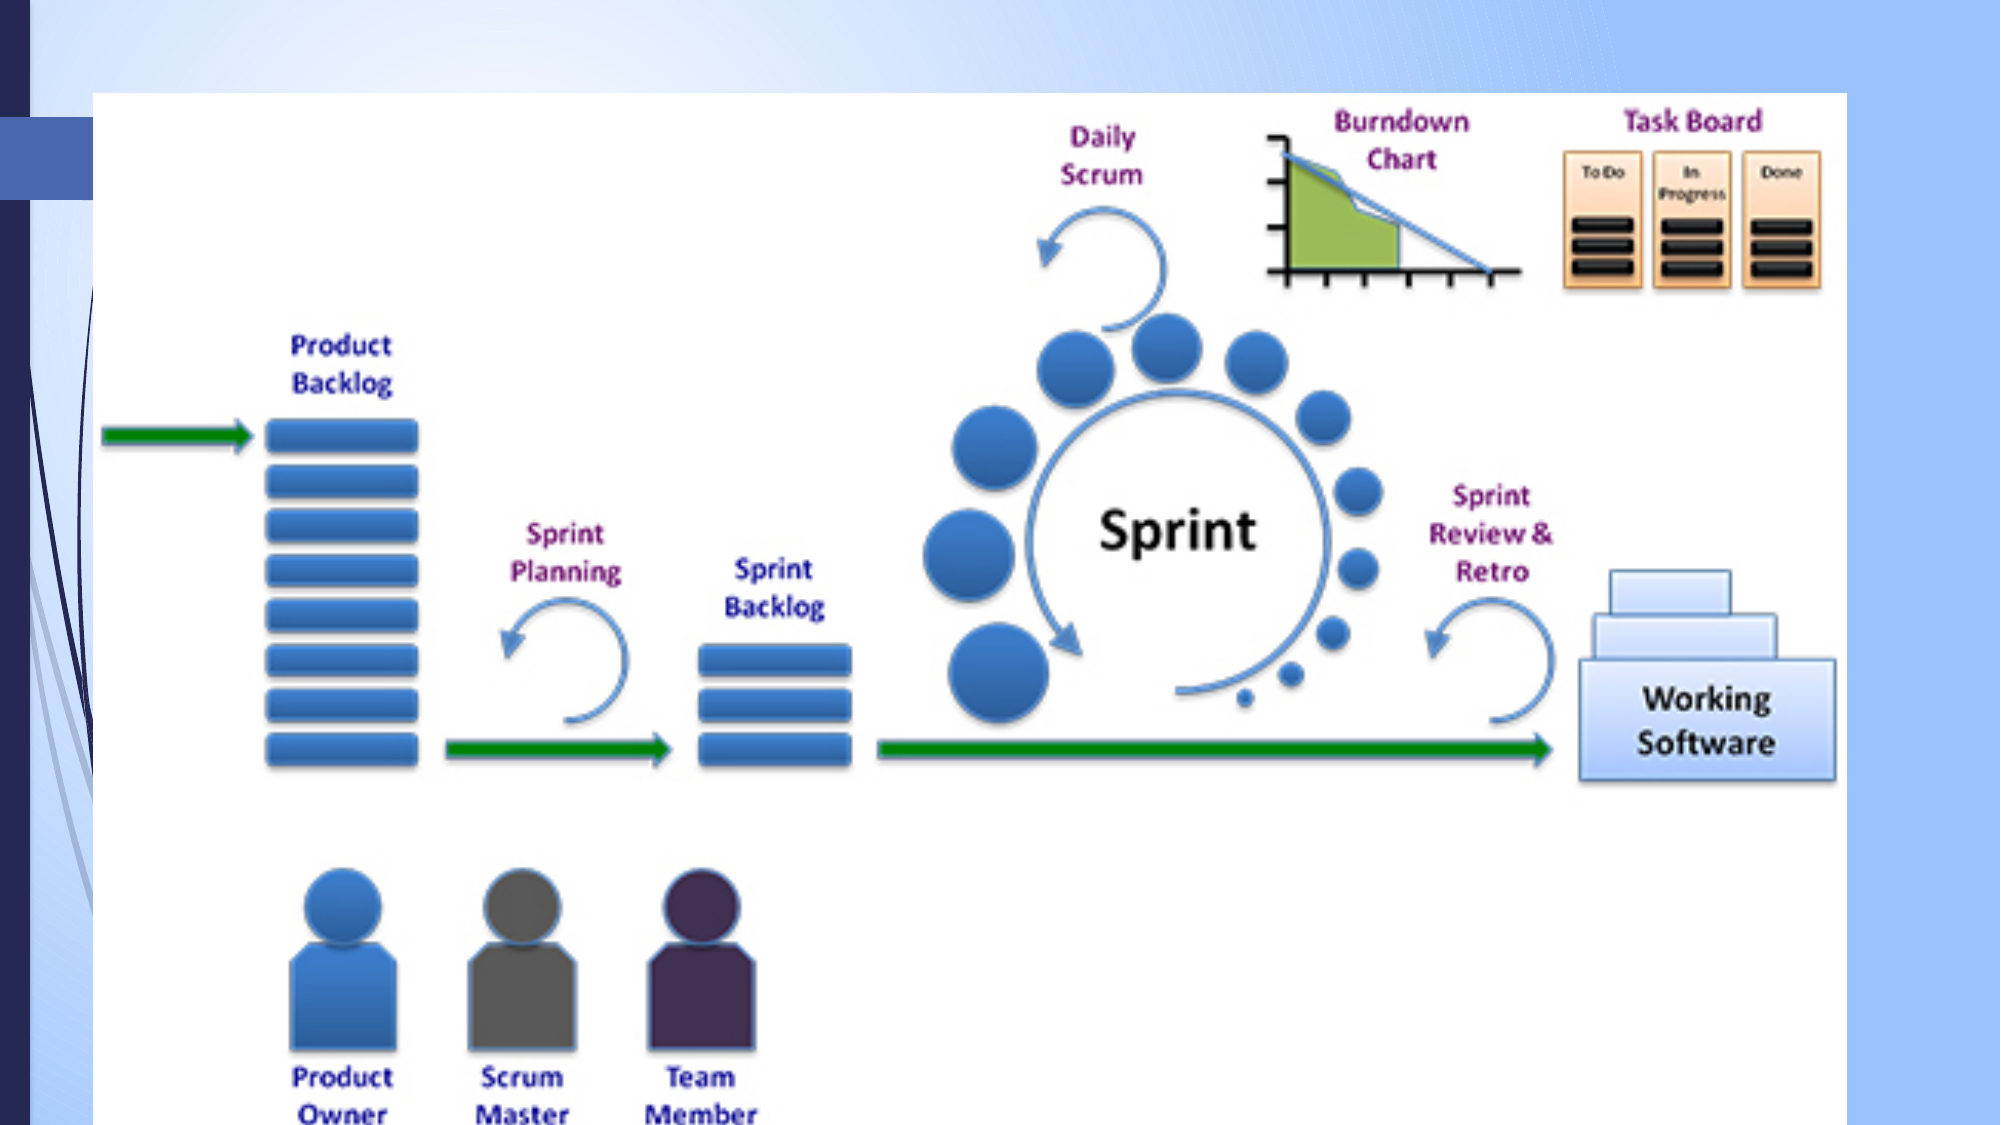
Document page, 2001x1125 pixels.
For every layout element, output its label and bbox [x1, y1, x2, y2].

list [92, 92, 1848, 1125]
